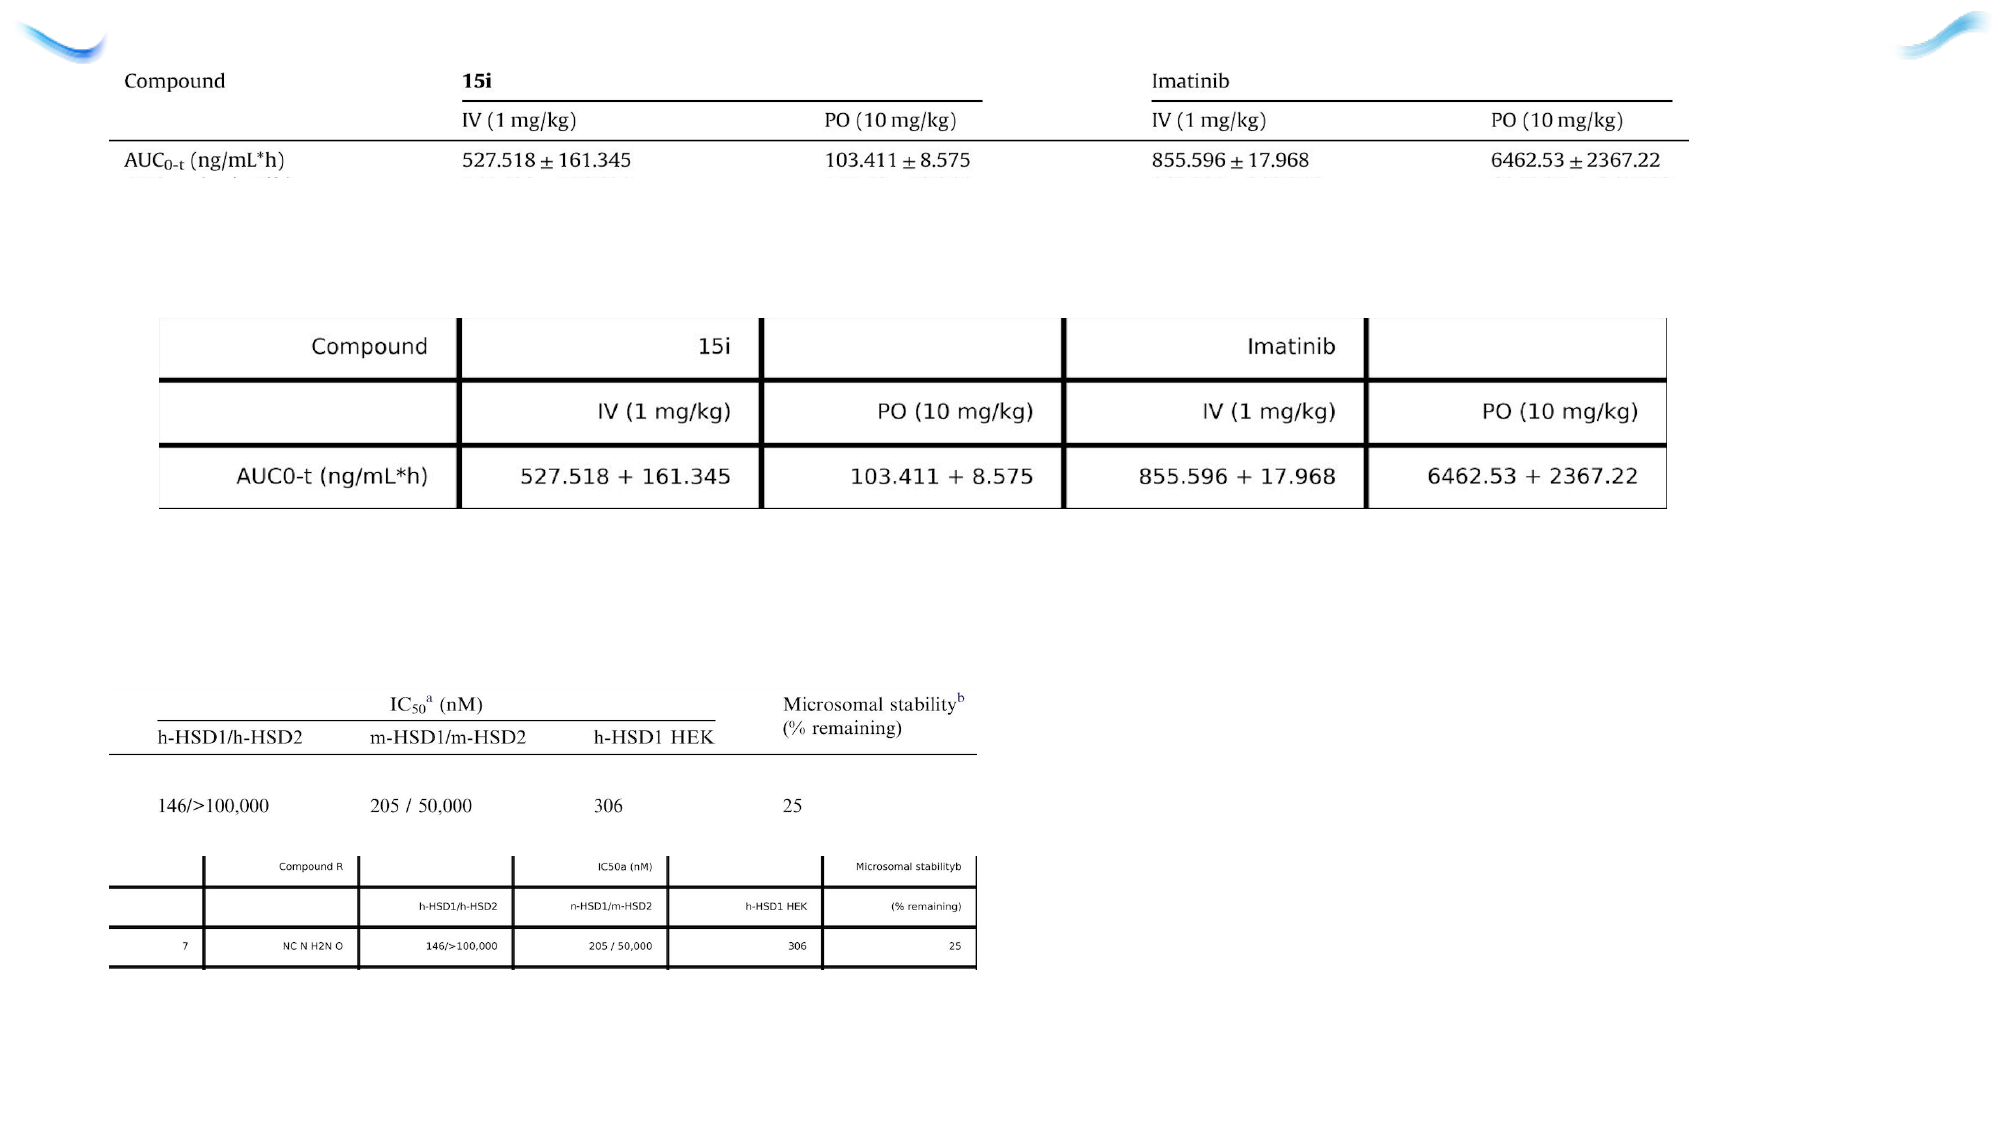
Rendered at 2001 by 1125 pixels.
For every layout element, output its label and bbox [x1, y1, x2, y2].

picture [159, 318, 1667, 509]
list [109, 688, 977, 855]
picture [1881, 0, 2000, 72]
picture [0, 0, 1689, 179]
list [109, 855, 977, 970]
